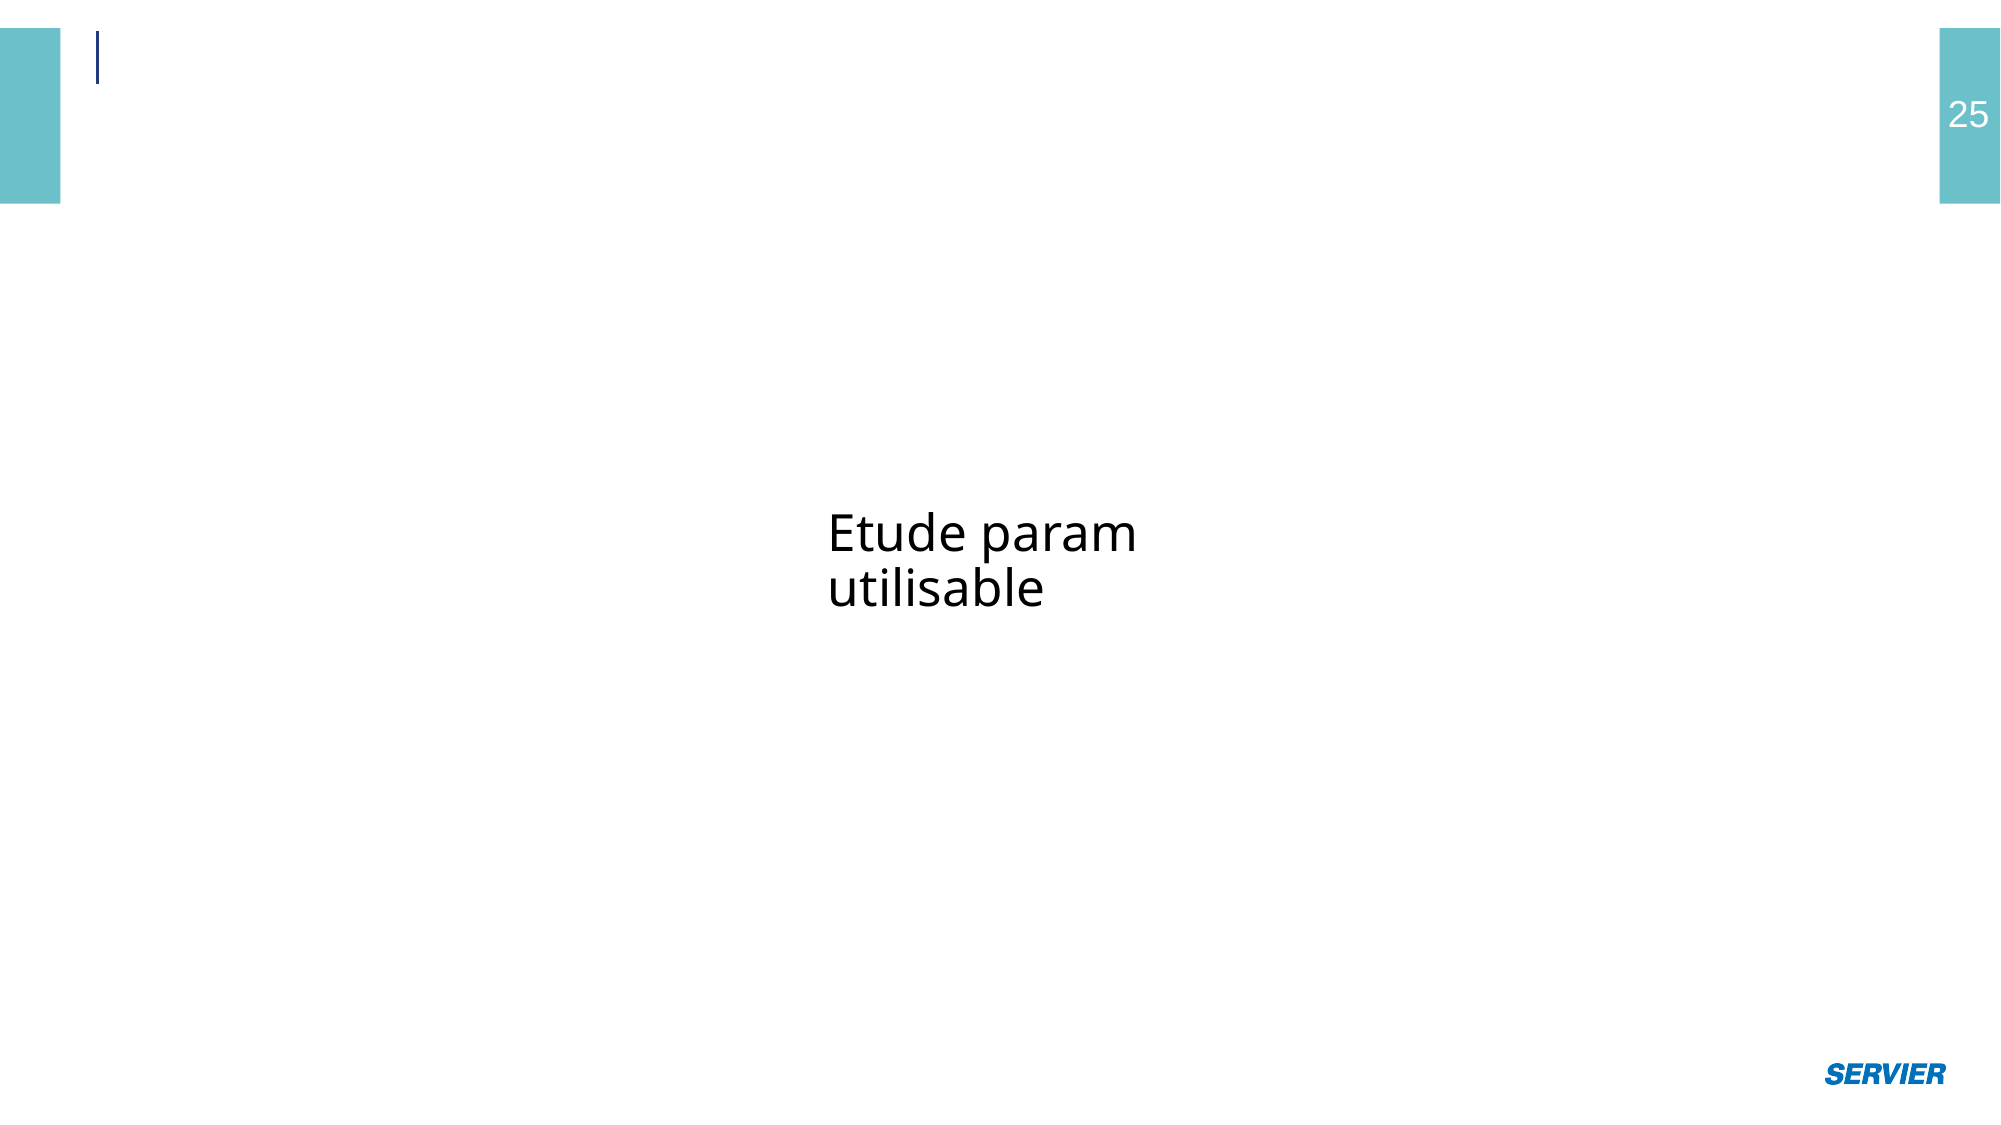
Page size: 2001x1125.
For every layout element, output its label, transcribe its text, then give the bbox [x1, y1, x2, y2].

title Etude param utilisable [812, 506, 1283, 619]
picture [1825, 1063, 1946, 1085]
